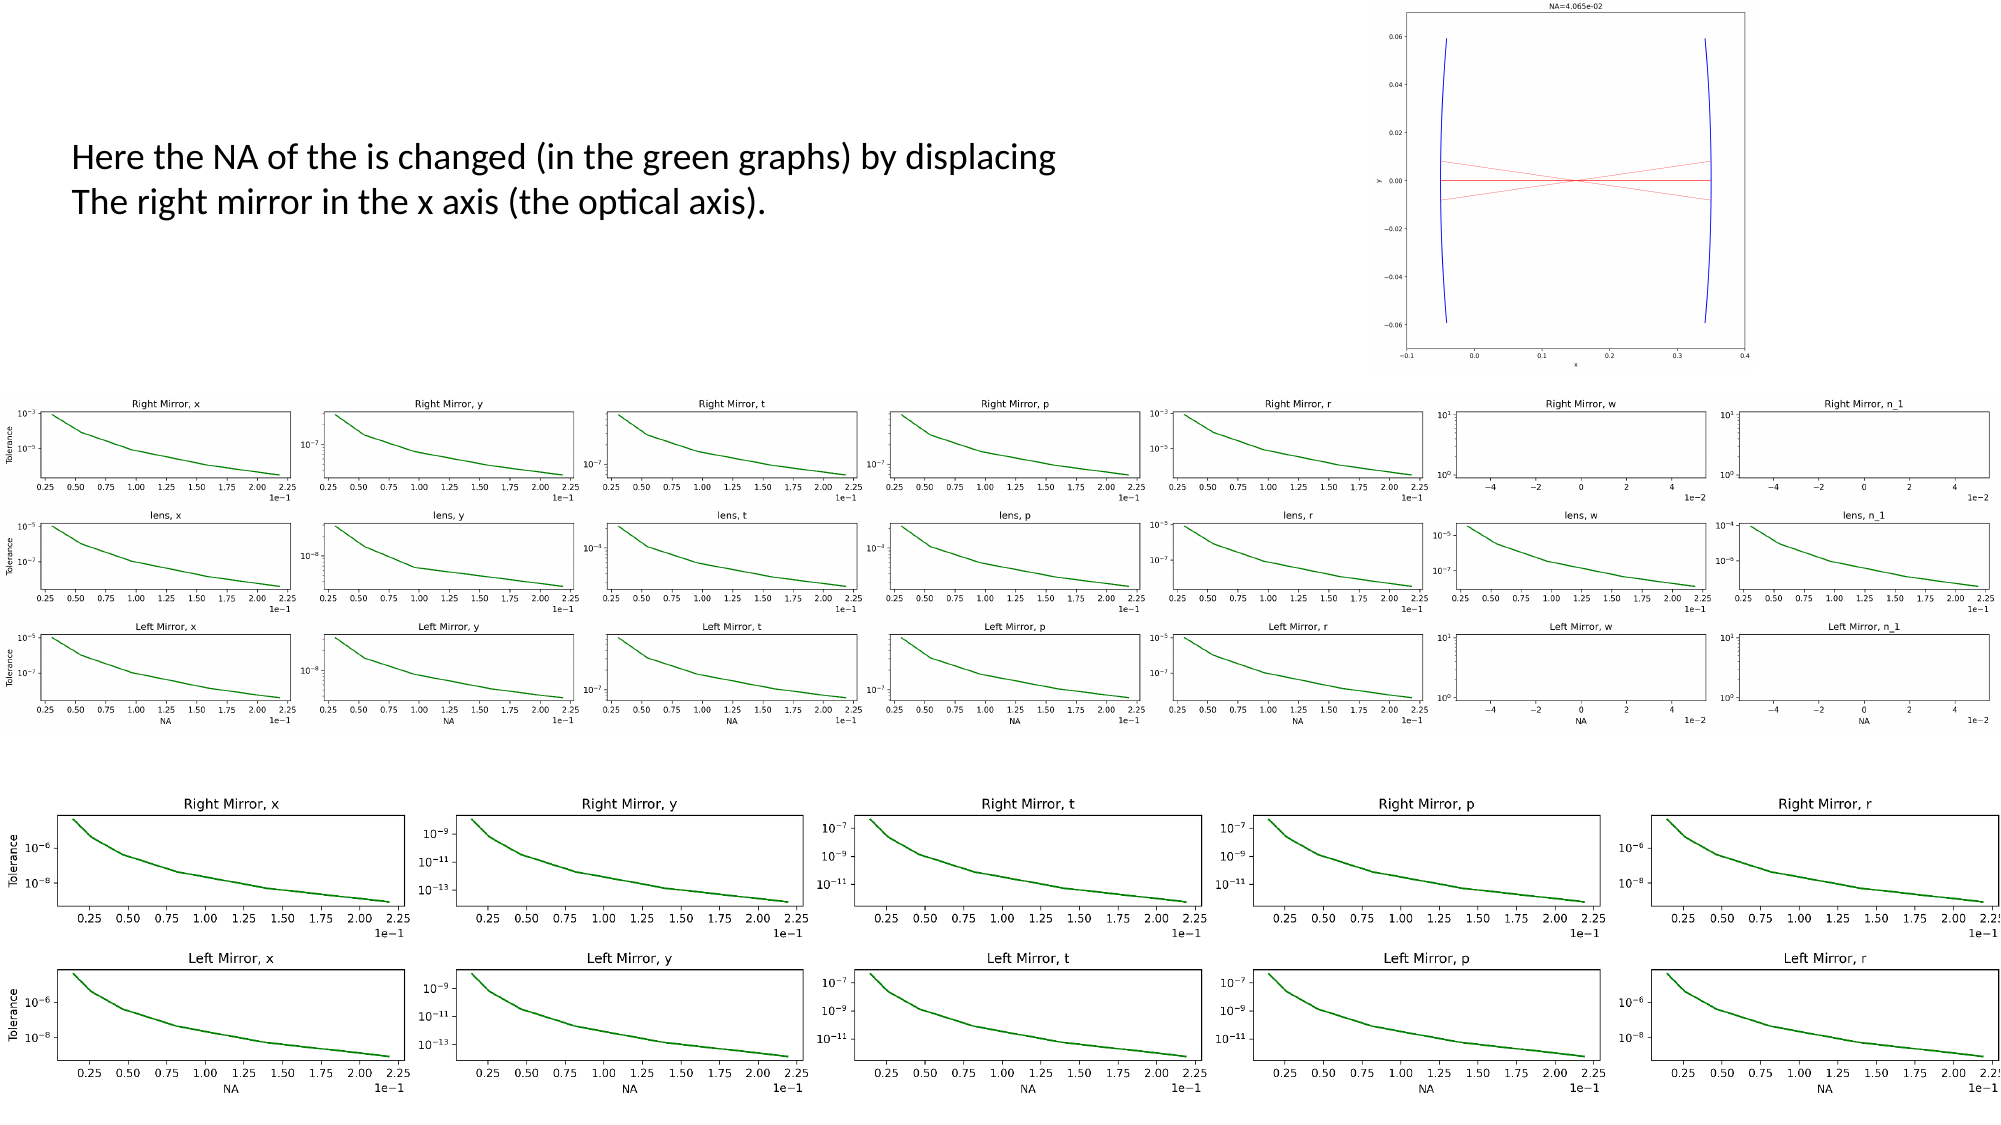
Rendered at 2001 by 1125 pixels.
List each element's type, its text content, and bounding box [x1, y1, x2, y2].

picture [0, 394, 2000, 738]
picture [0, 790, 2000, 1103]
text_box Here the NA of the is changed (in the green graphs) by displacing The right mirror in the x axis (the optical axis). [56, 124, 1073, 275]
picture [1371, 0, 1754, 372]
